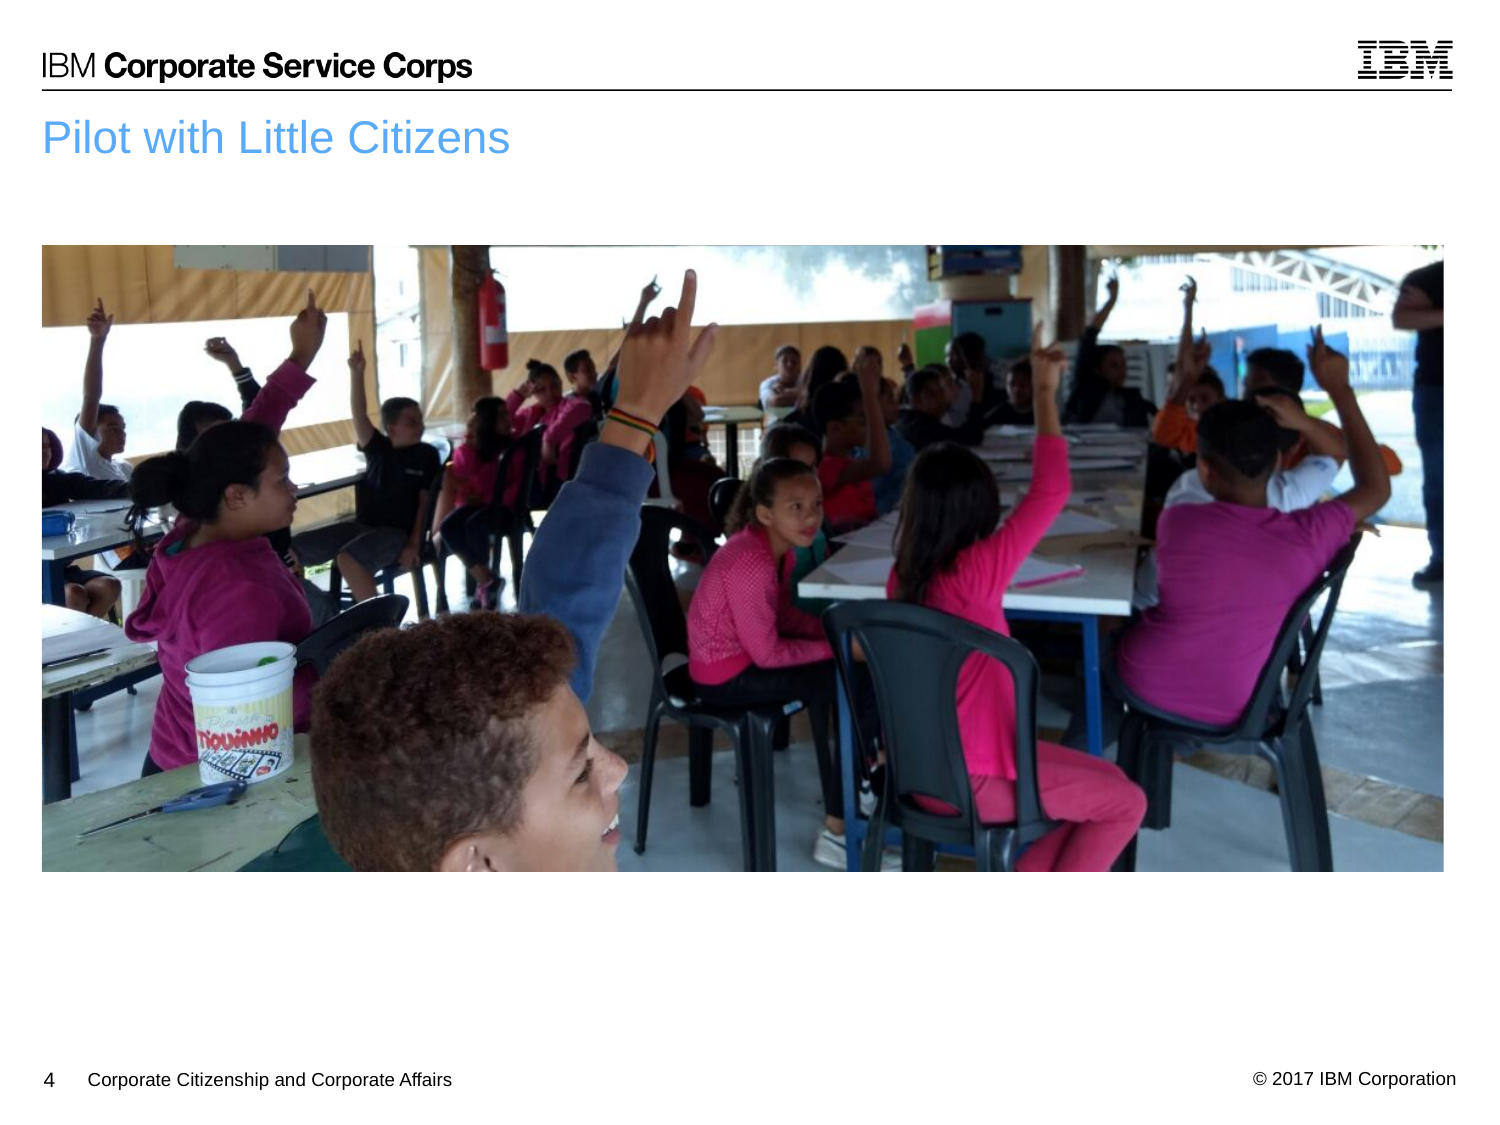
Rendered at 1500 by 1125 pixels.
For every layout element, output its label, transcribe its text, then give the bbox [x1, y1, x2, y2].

picture [1351, 35, 1457, 82]
picture [43, 52, 472, 83]
slide_number 4 [28, 1058, 100, 1100]
title Pilot with Little Citizens [41, 100, 1463, 288]
picture [41, 245, 1444, 873]
